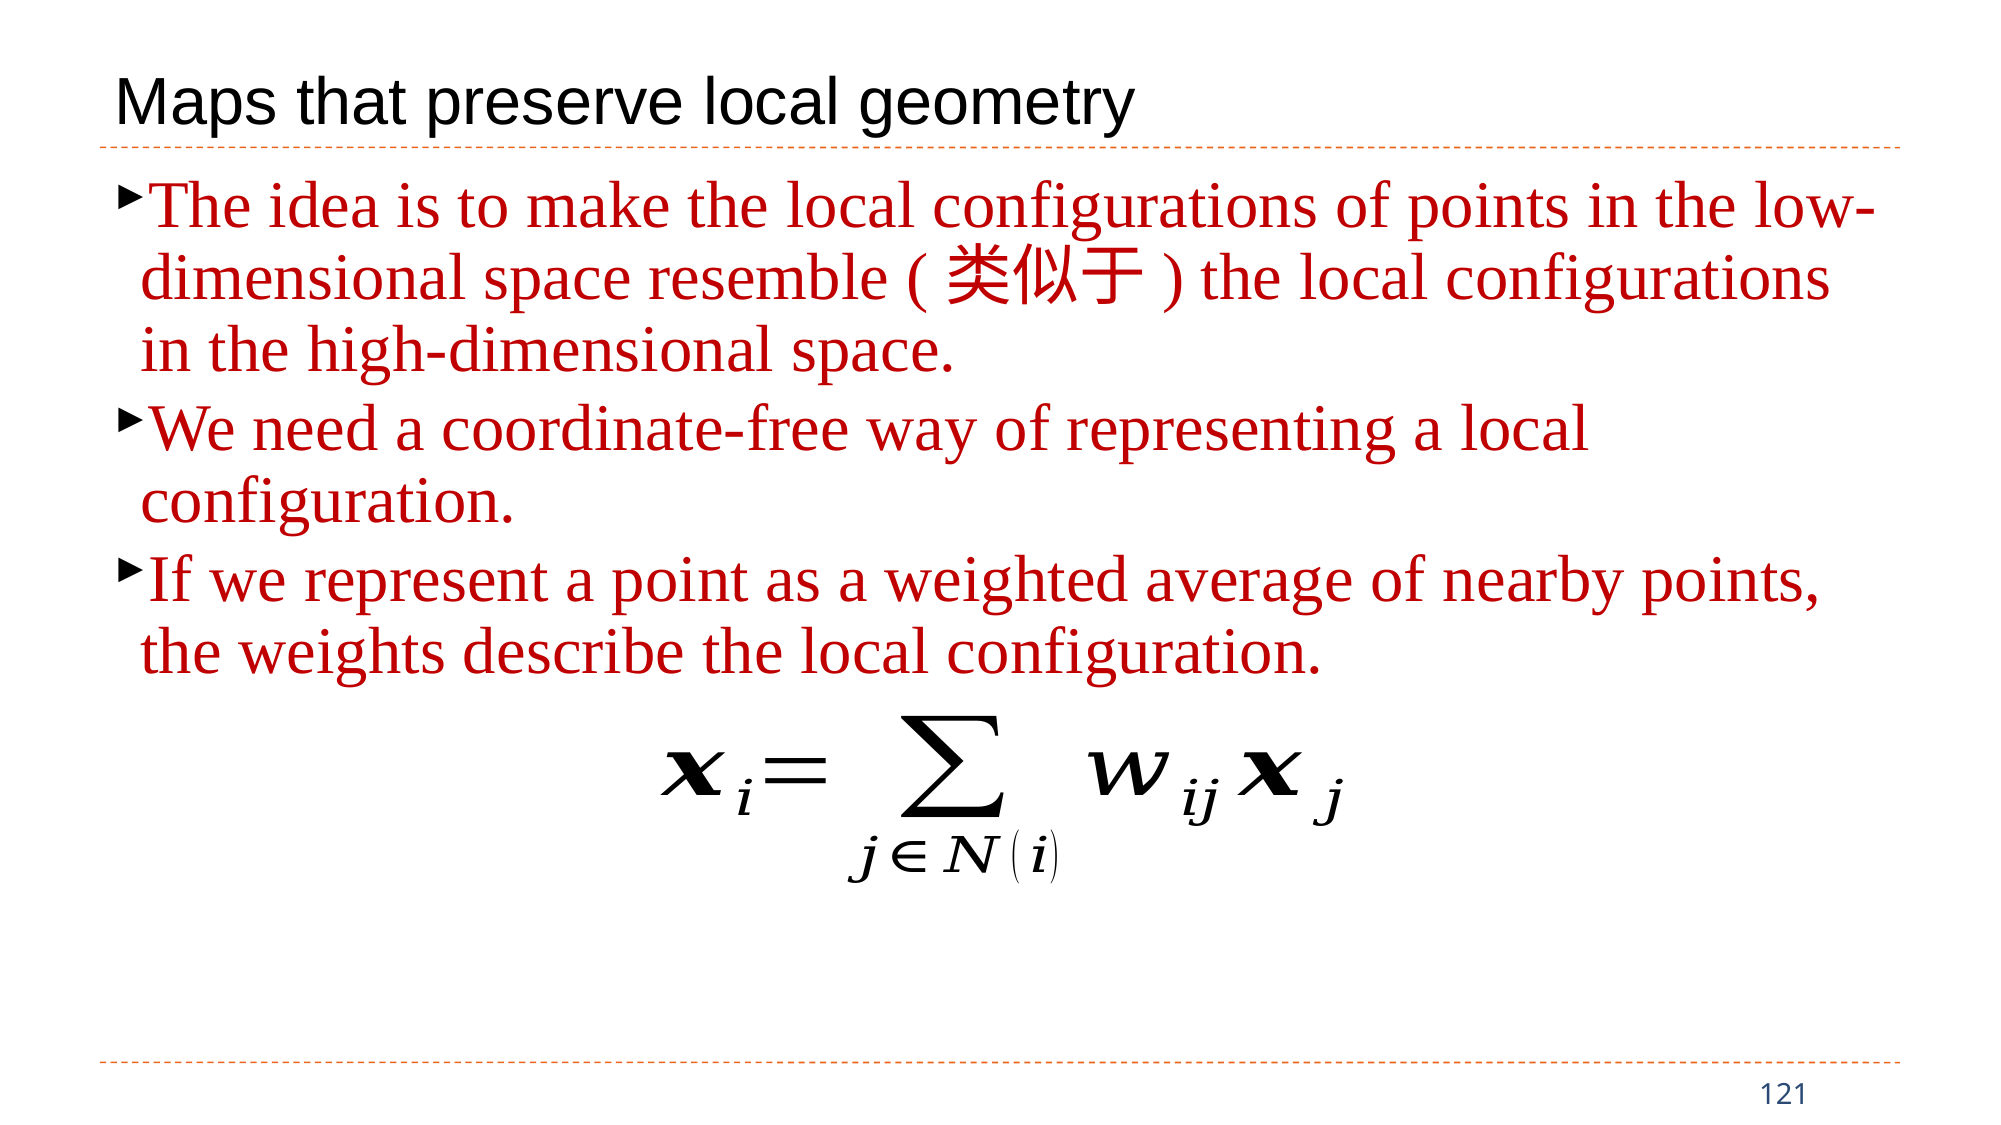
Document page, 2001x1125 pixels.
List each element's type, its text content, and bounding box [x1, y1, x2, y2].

title Maps that preserve local geometry [99, 24, 1900, 146]
list The idea is to make the local configurations of points in the low-dimensional space resemble (类似于) the local configurations in the high-dimensional space. We need a coordinate-free way of representing a local configuration. If we represent a point as a weighted average of nearby points, the weights describe the local configuration. [99, 162, 1900, 1050]
